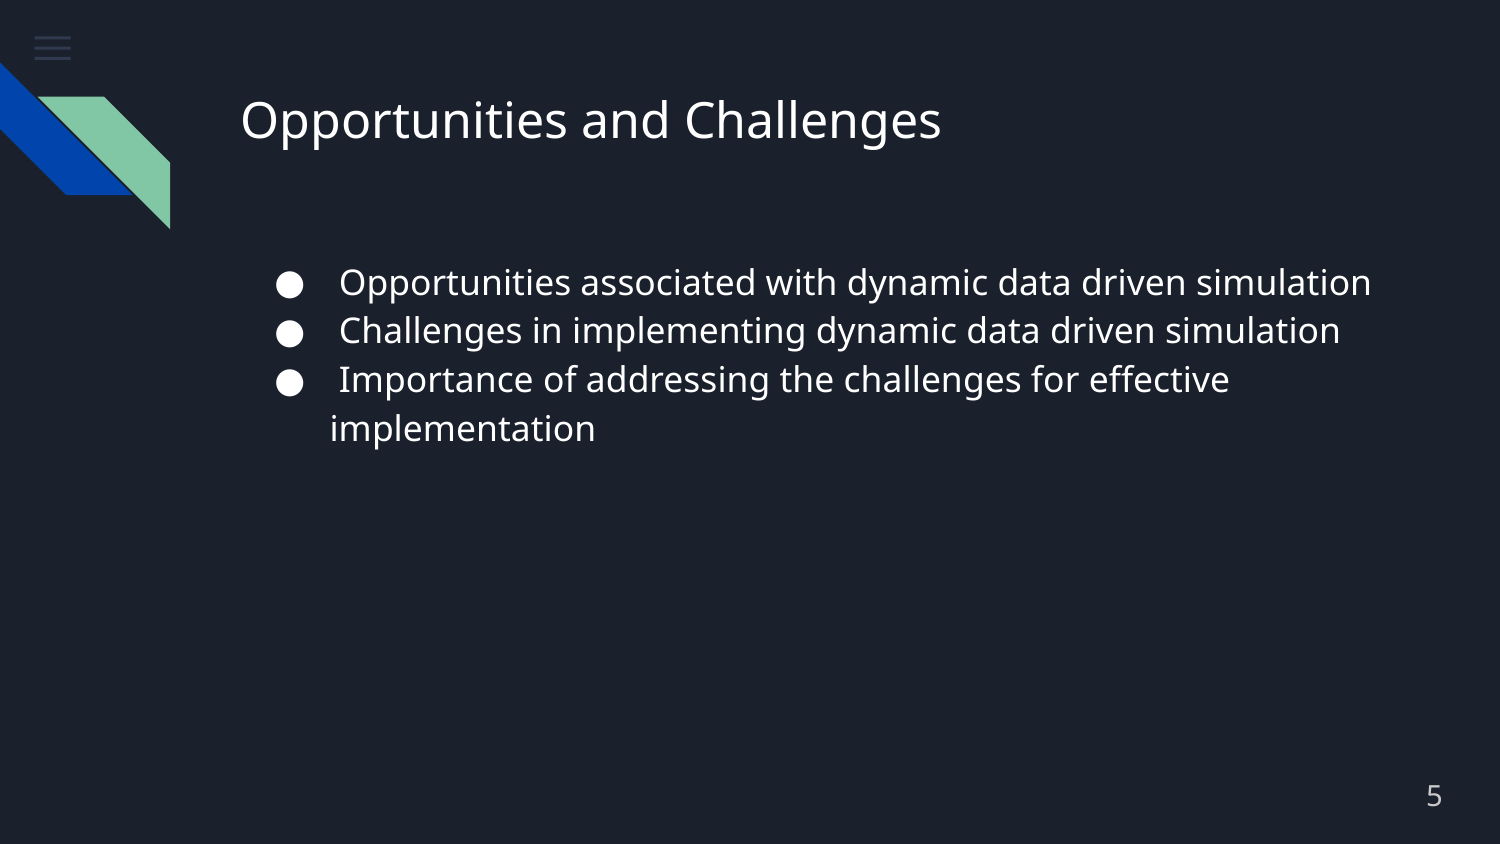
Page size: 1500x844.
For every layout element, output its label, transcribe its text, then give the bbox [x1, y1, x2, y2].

text_box 5 [1411, 762, 1466, 828]
title Opportunities and Challenges [212, 64, 1368, 215]
text_box Opportunities associated with dynamic data driven simulation Challenges in implementing dynamic data driven simulation Importance of addressing the challenges for effective implementation [239, 238, 1395, 663]
